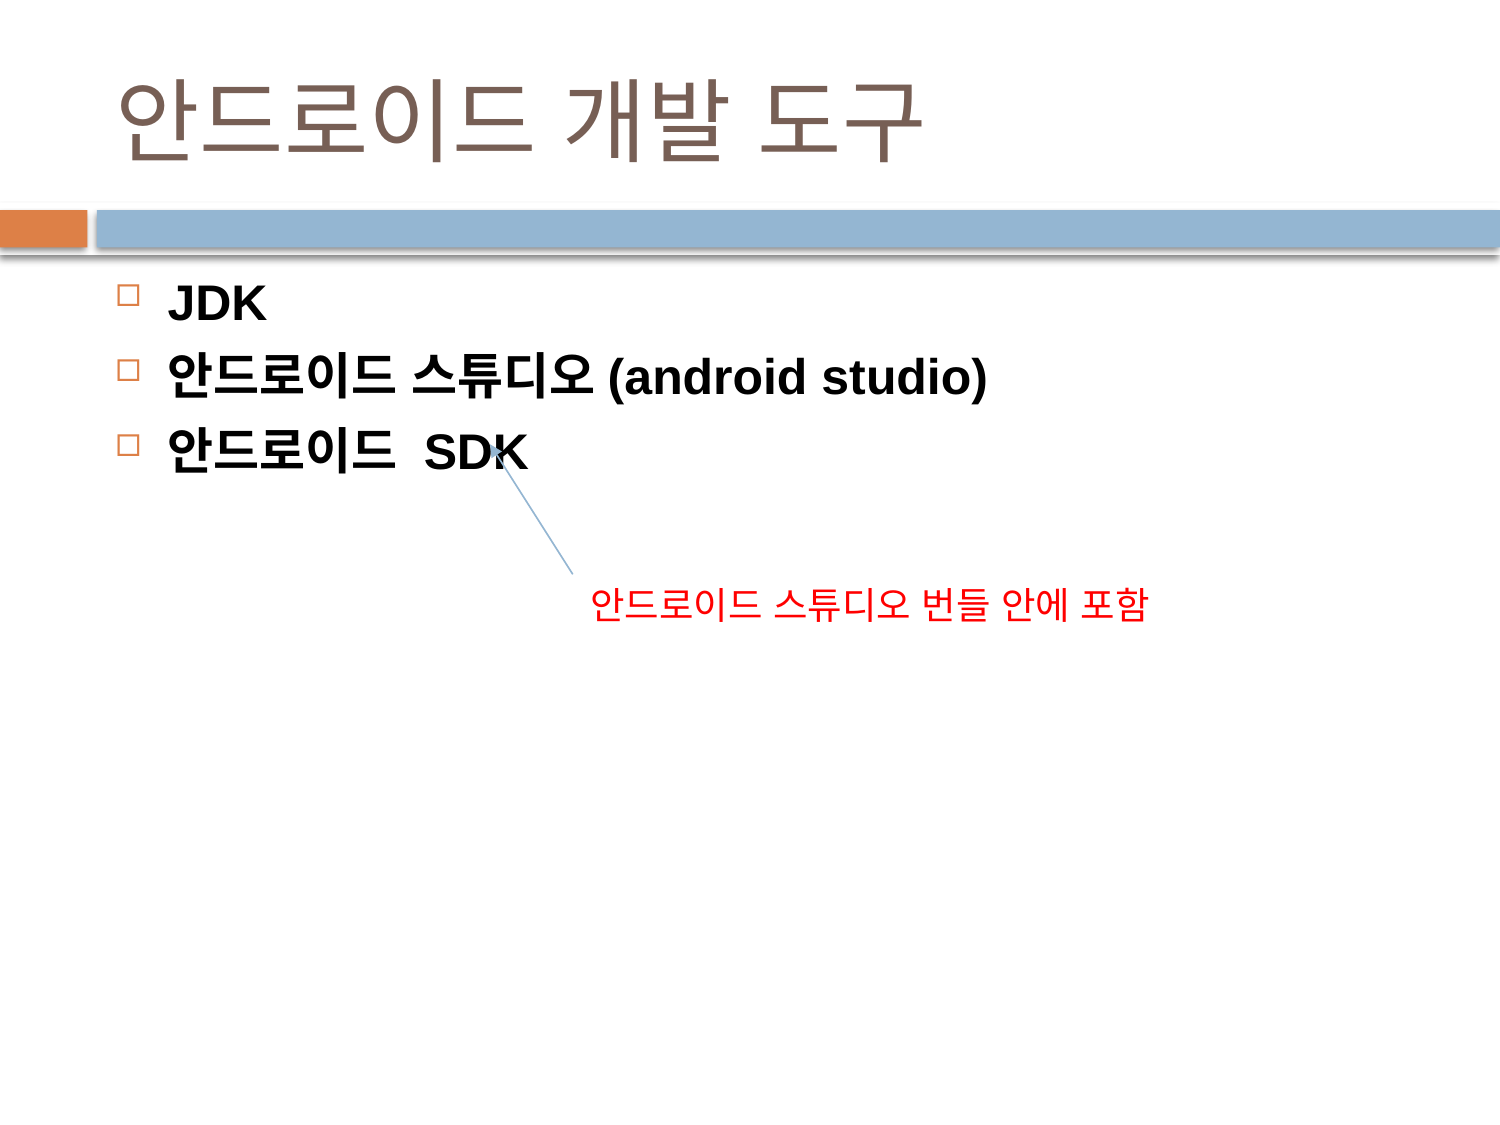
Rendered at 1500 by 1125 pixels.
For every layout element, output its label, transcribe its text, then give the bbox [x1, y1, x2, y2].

title 안드로이드 개발 도구 [100, 37, 1438, 200]
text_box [489, 444, 574, 575]
list JDK 안드로이드 스튜디오(android studio) 안드로이드 SDK [100, 262, 1438, 1000]
text_box 안드로이드 스튜디오 번들 안에 포함 [575, 574, 1165, 635]
